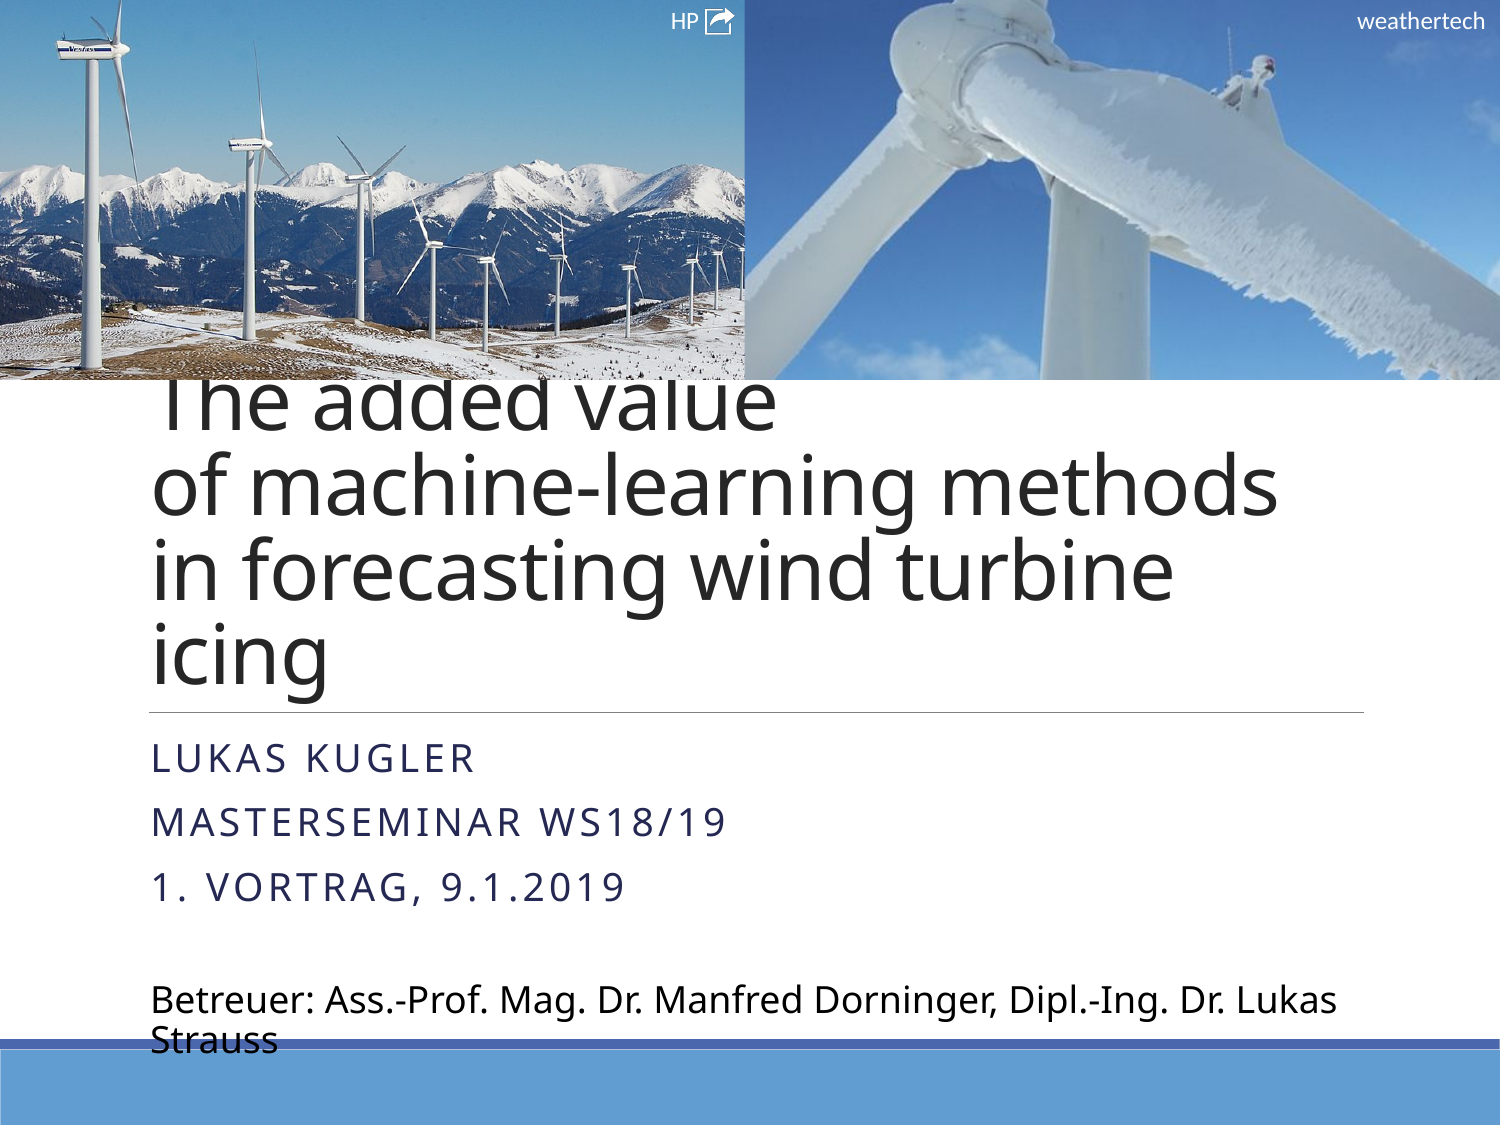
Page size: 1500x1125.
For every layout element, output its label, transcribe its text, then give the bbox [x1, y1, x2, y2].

text_box Betreuer: Ass.-Prof. Mag. Dr. Manfred Dorninger, Dipl.-Ing. Dr. Lukas Strauss [135, 973, 1373, 1073]
title The added value of machine-learning methods in forecasting wind turbine icing [135, 389, 1373, 710]
subtitle Lukas Kugler Masterseminar WS18/19 1. Vortrag, 9.1.2019 [135, 730, 1373, 919]
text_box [654, 0, 738, 44]
picture [0, 0, 1500, 380]
